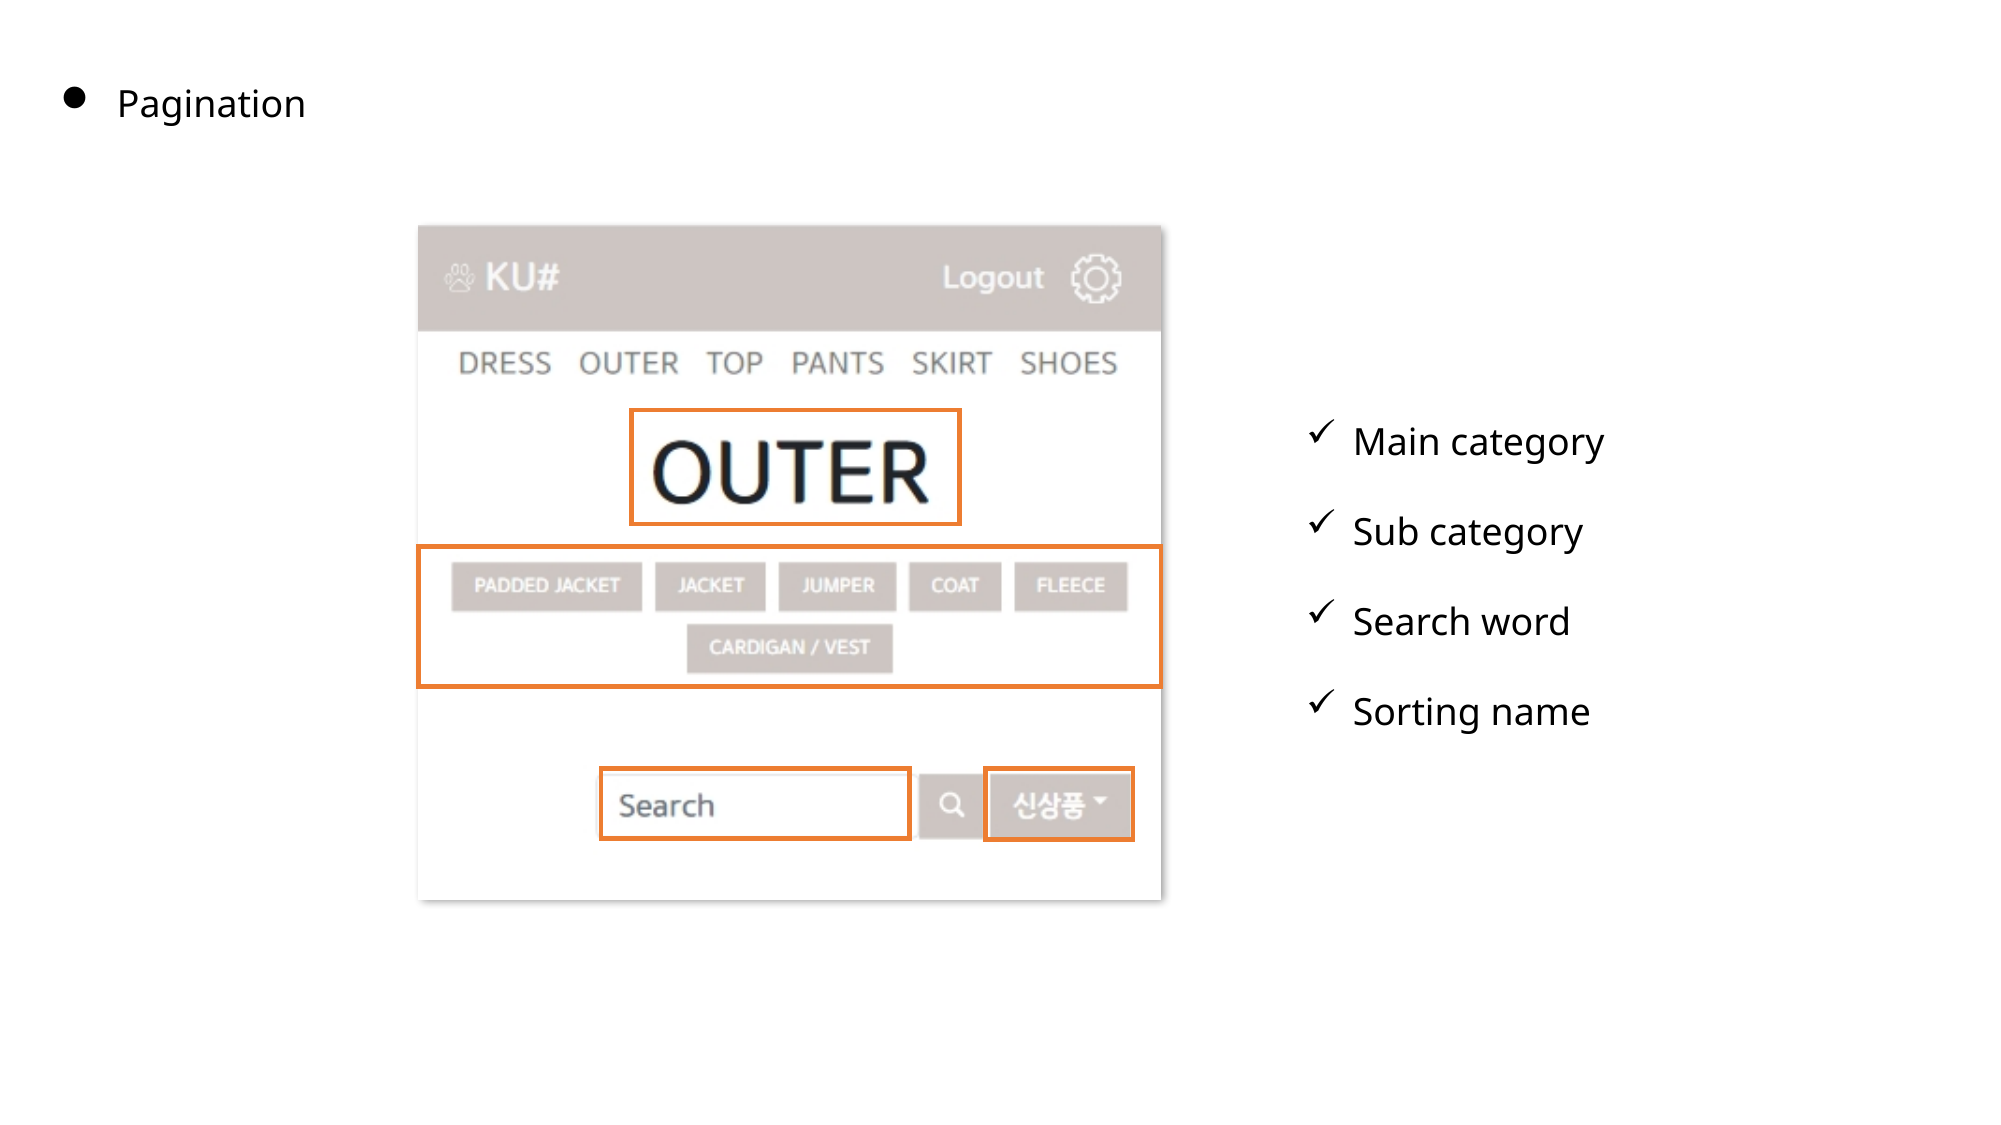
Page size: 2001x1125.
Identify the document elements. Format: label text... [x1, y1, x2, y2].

text_box Main category Sub category Search word Sorting name [1291, 410, 1620, 740]
picture [418, 225, 1161, 900]
text_box Pagination [45, 72, 322, 133]
